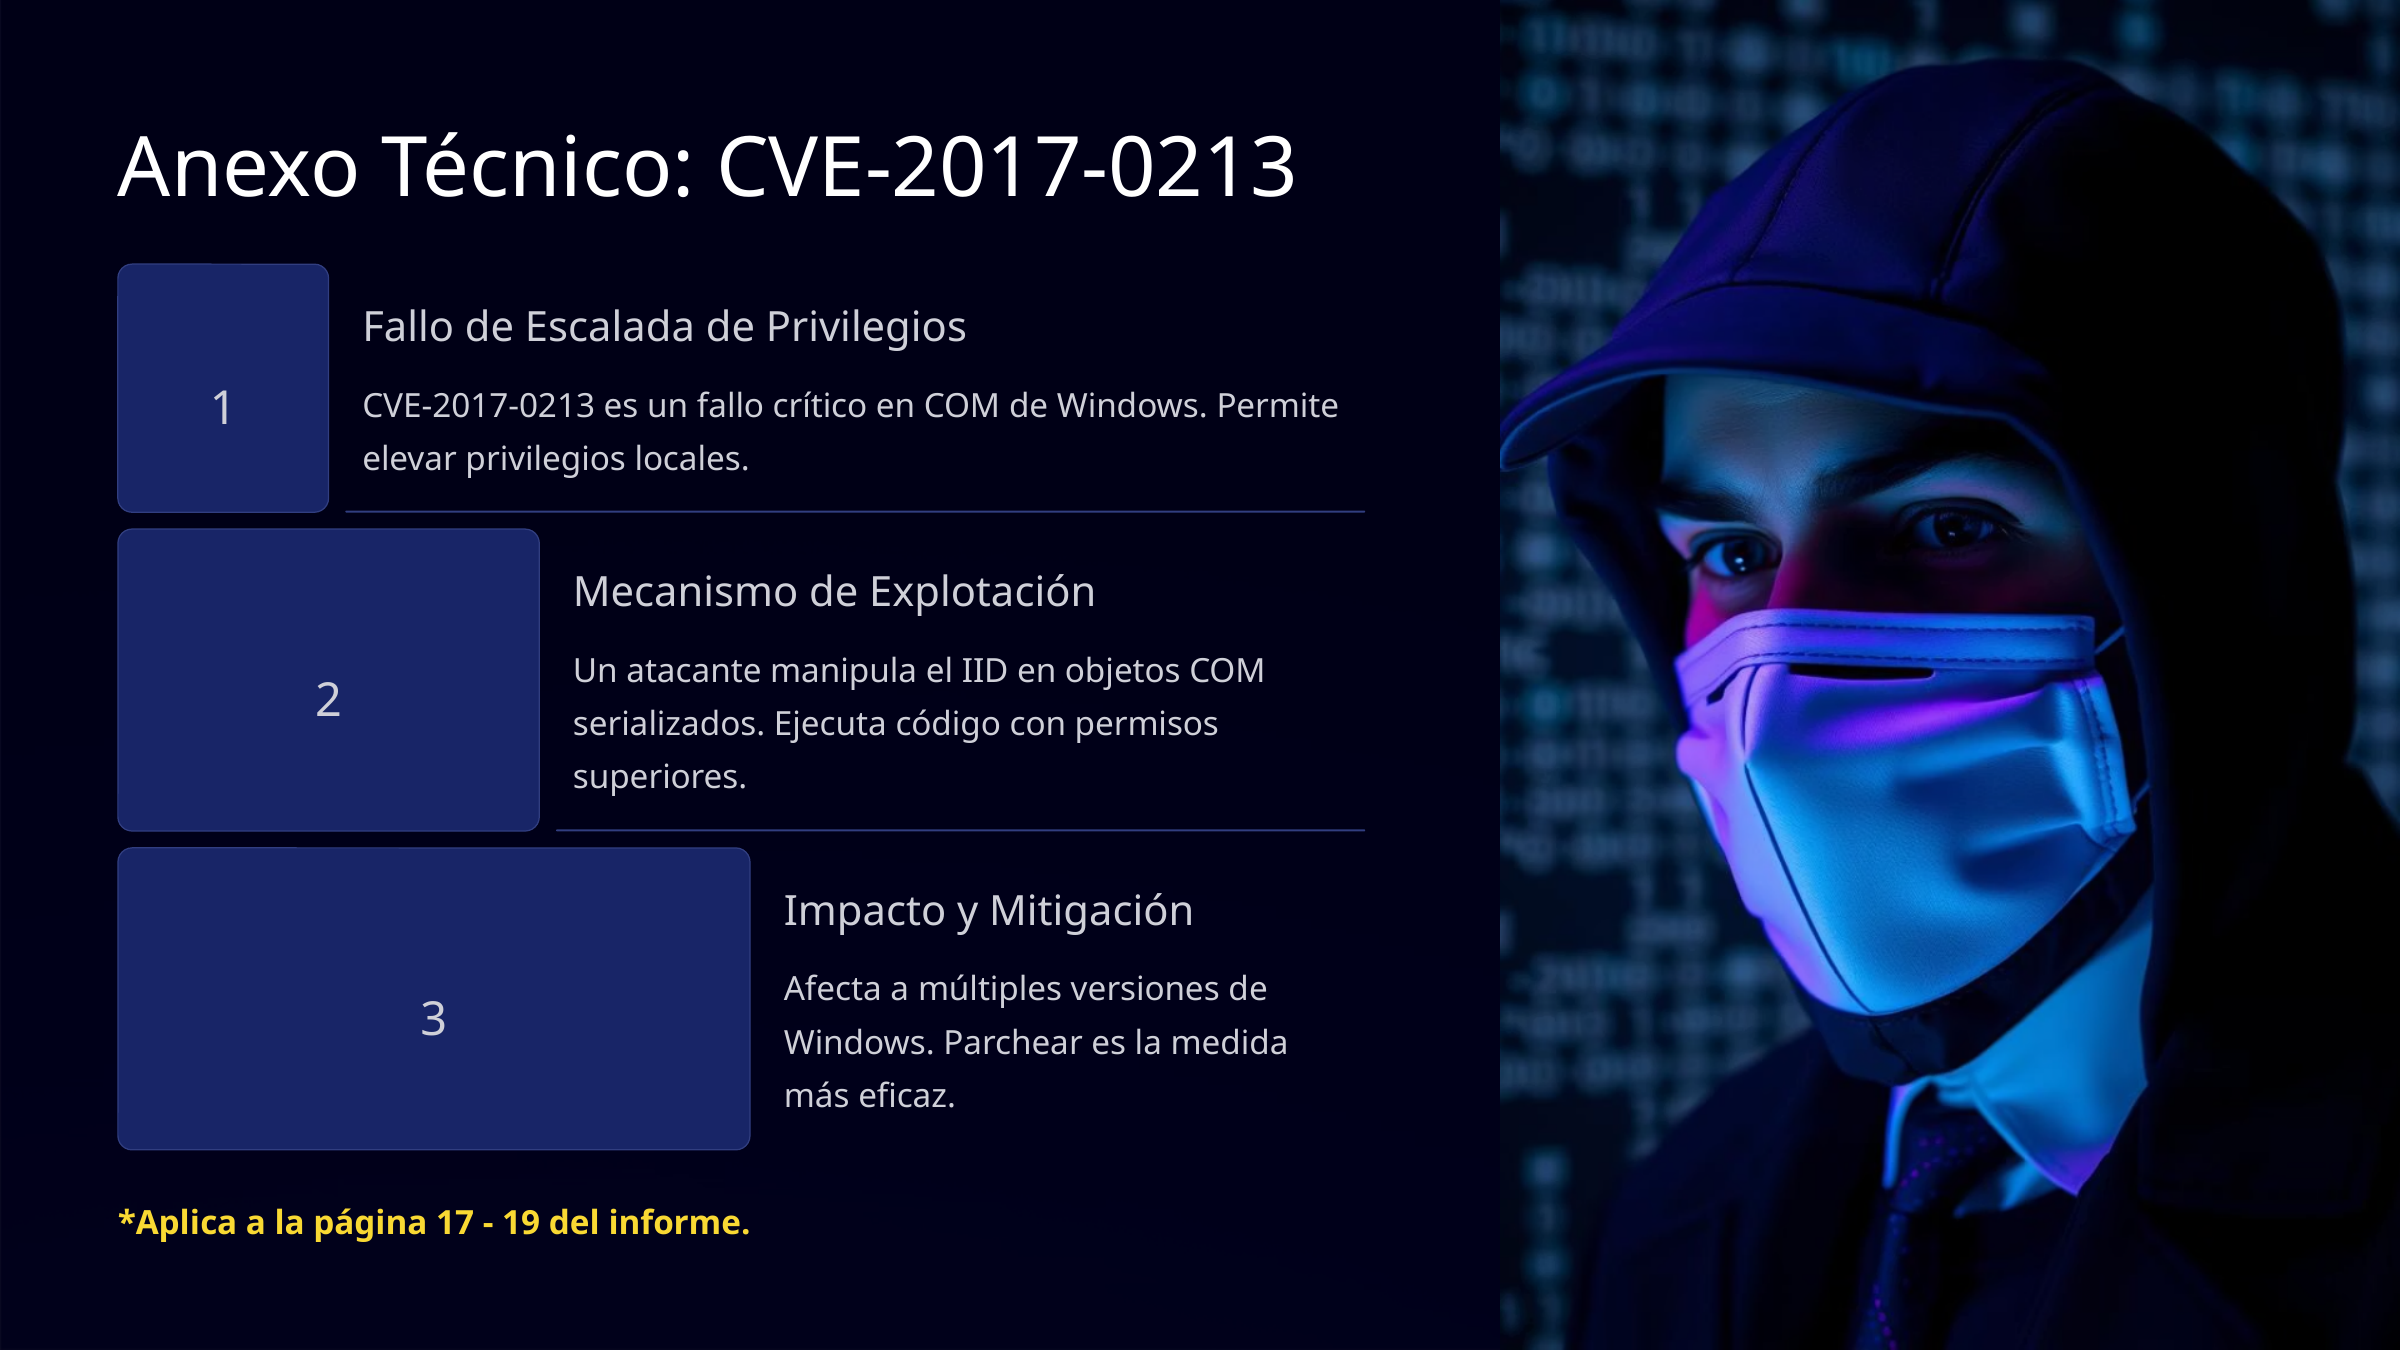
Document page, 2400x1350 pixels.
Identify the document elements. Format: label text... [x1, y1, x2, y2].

text_box Impacto y Mitigación [783, 881, 1205, 935]
text_box CVE-2017-0213 es un fallo crítico en COM de Windows. Permite elevar privilegios locales. [362, 370, 1349, 479]
text_box [117, 264, 329, 513]
text_box Mecanismo de Explotación [572, 562, 1081, 616]
text_box 3 [410, 969, 458, 1029]
text_box [117, 847, 751, 1150]
text_box 1 [199, 358, 247, 418]
text_box [117, 529, 540, 832]
text_box Anexo Técnico: CVE-2017-0213 [117, 108, 1310, 214]
text_box 2 [304, 650, 353, 710]
text_box *Aplica a la página 17 - 19 del informe. [117, 1187, 1382, 1242]
text_box Afecta a múltiples versiones de Windows. Parchear es la medida más eficaz. [783, 954, 1349, 1117]
picture [1499, 0, 2400, 1350]
text_box Un atacante manipula el IID en objetos COM serializados. Ejecuta código con permisos superiores. [572, 635, 1349, 798]
text_box Fallo de Escalada de Privilegios [362, 297, 955, 351]
